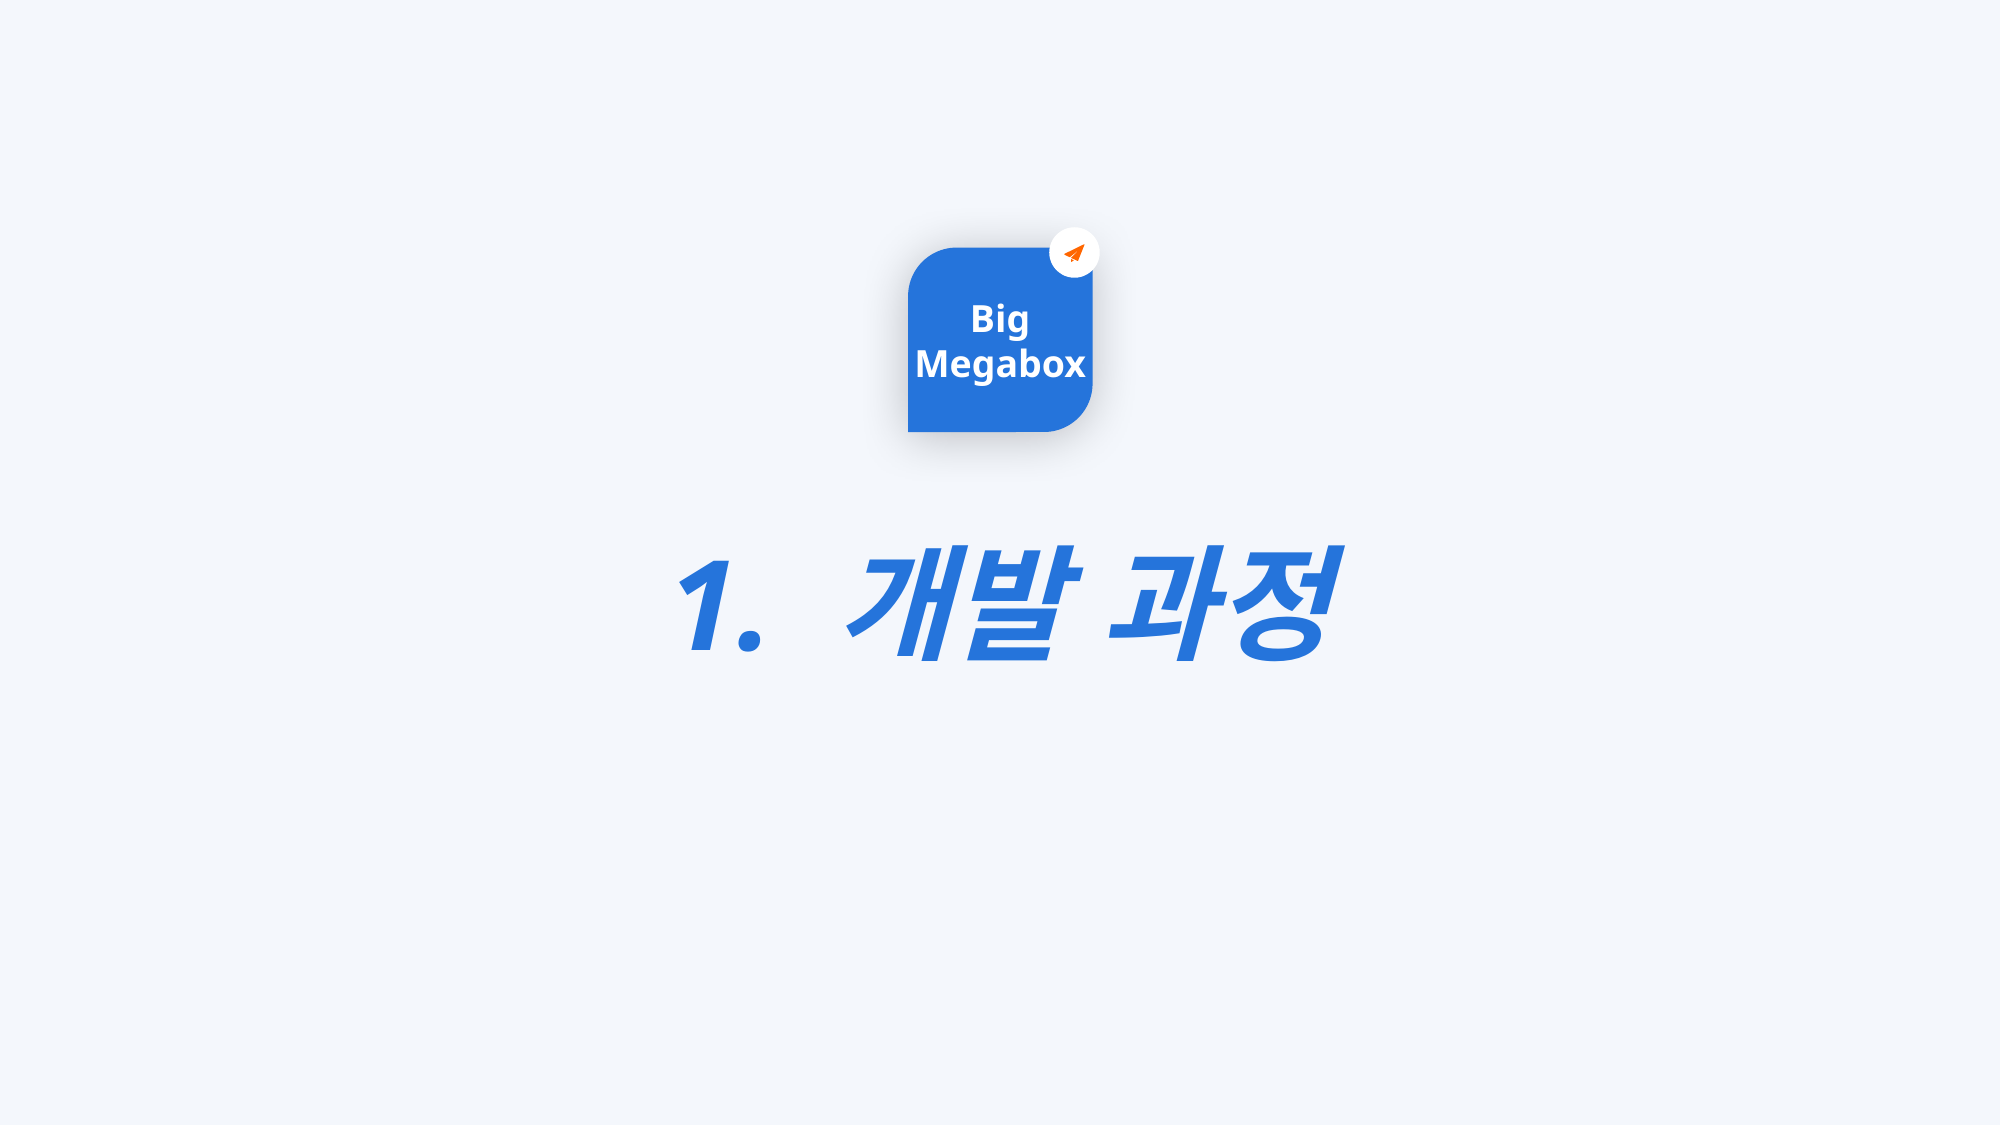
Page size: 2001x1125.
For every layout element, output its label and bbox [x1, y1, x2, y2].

text_box [323, 227, 1677, 686]
